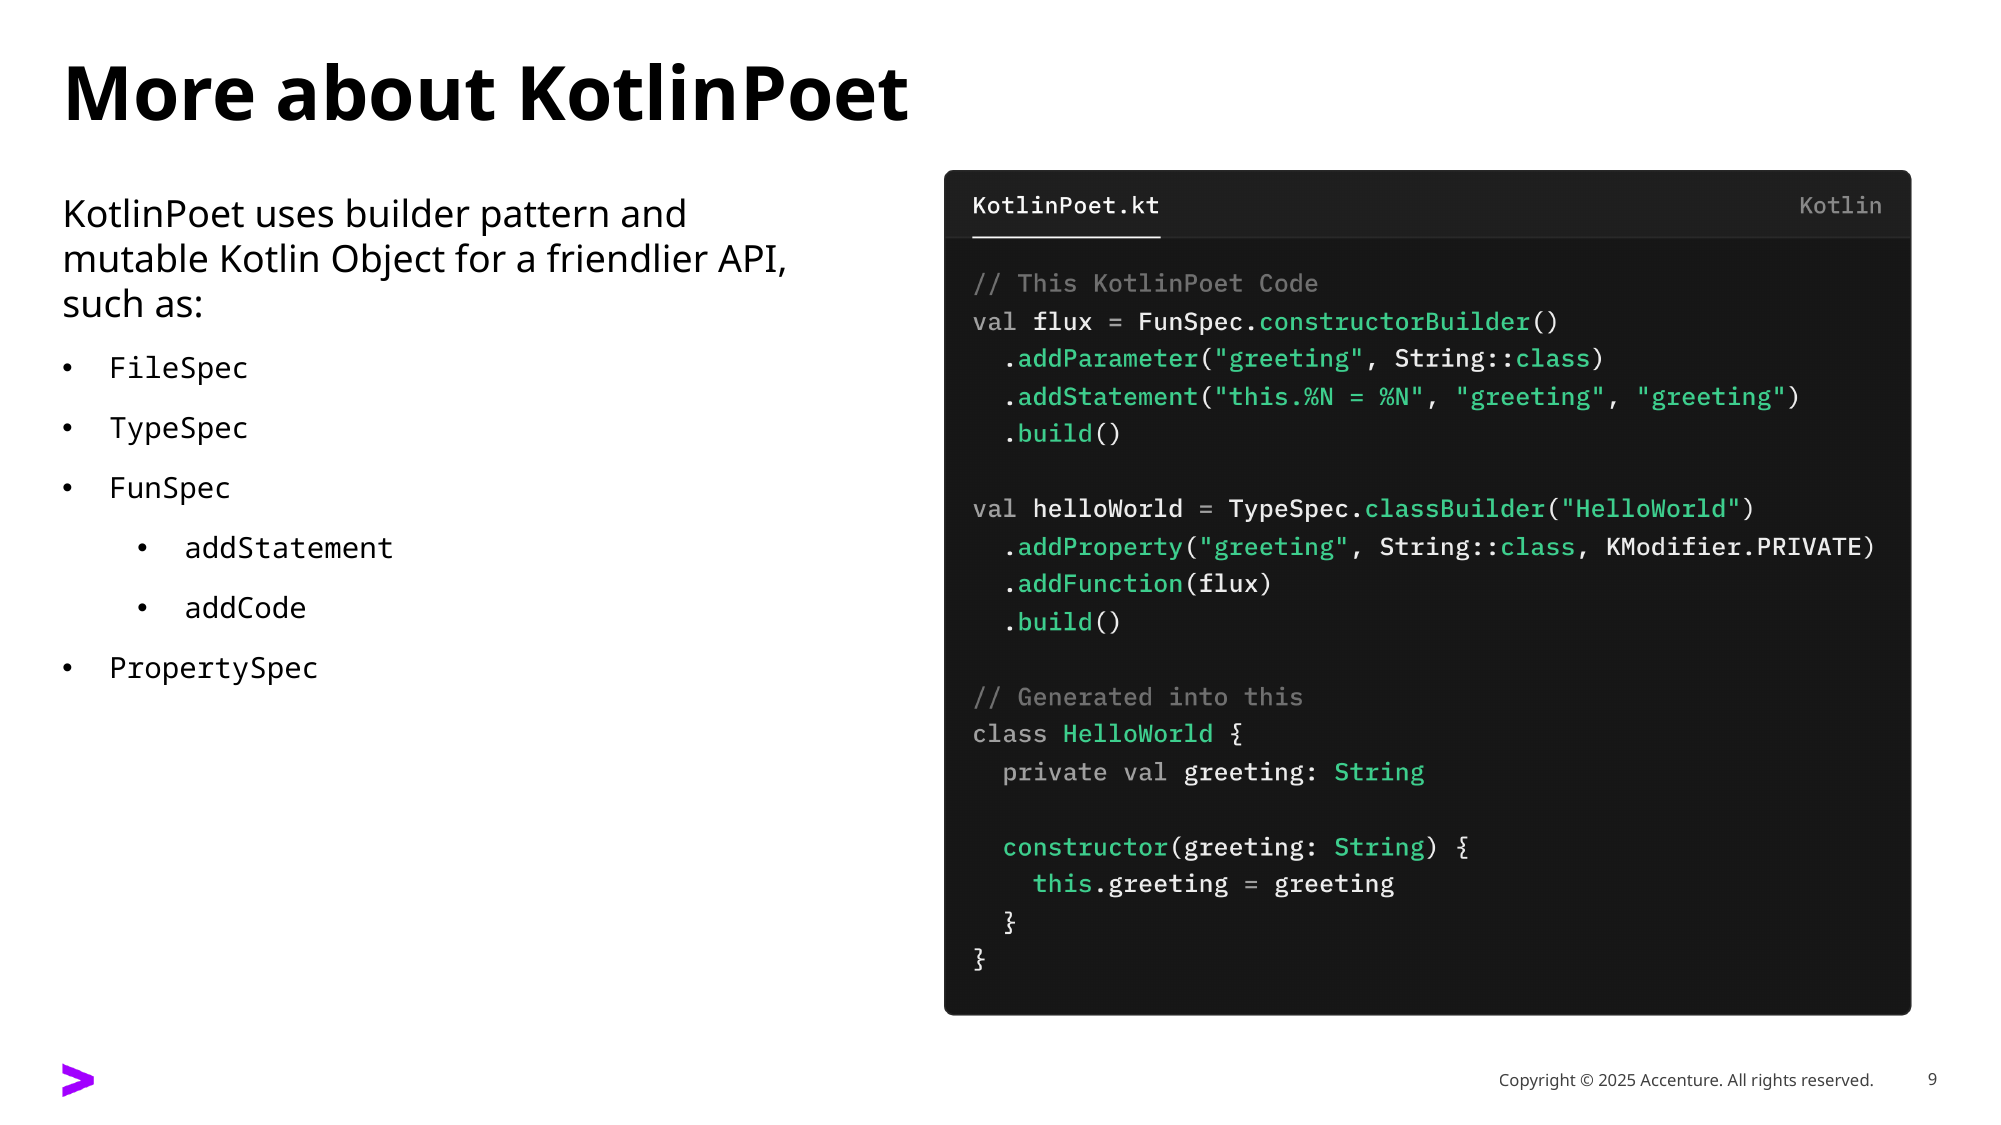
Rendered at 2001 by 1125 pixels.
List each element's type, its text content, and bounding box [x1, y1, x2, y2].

picture [917, 143, 1938, 1042]
title More about KotlinPoet [62, 62, 1938, 225]
text_box KotlinPoet uses builder pattern and mutable Kotlin Object for a friendlier API, such as: FileSpec TypeSpec FunSpec addStatement addCode PropertySpec [62, 189, 830, 1063]
picture [62, 1063, 94, 1097]
